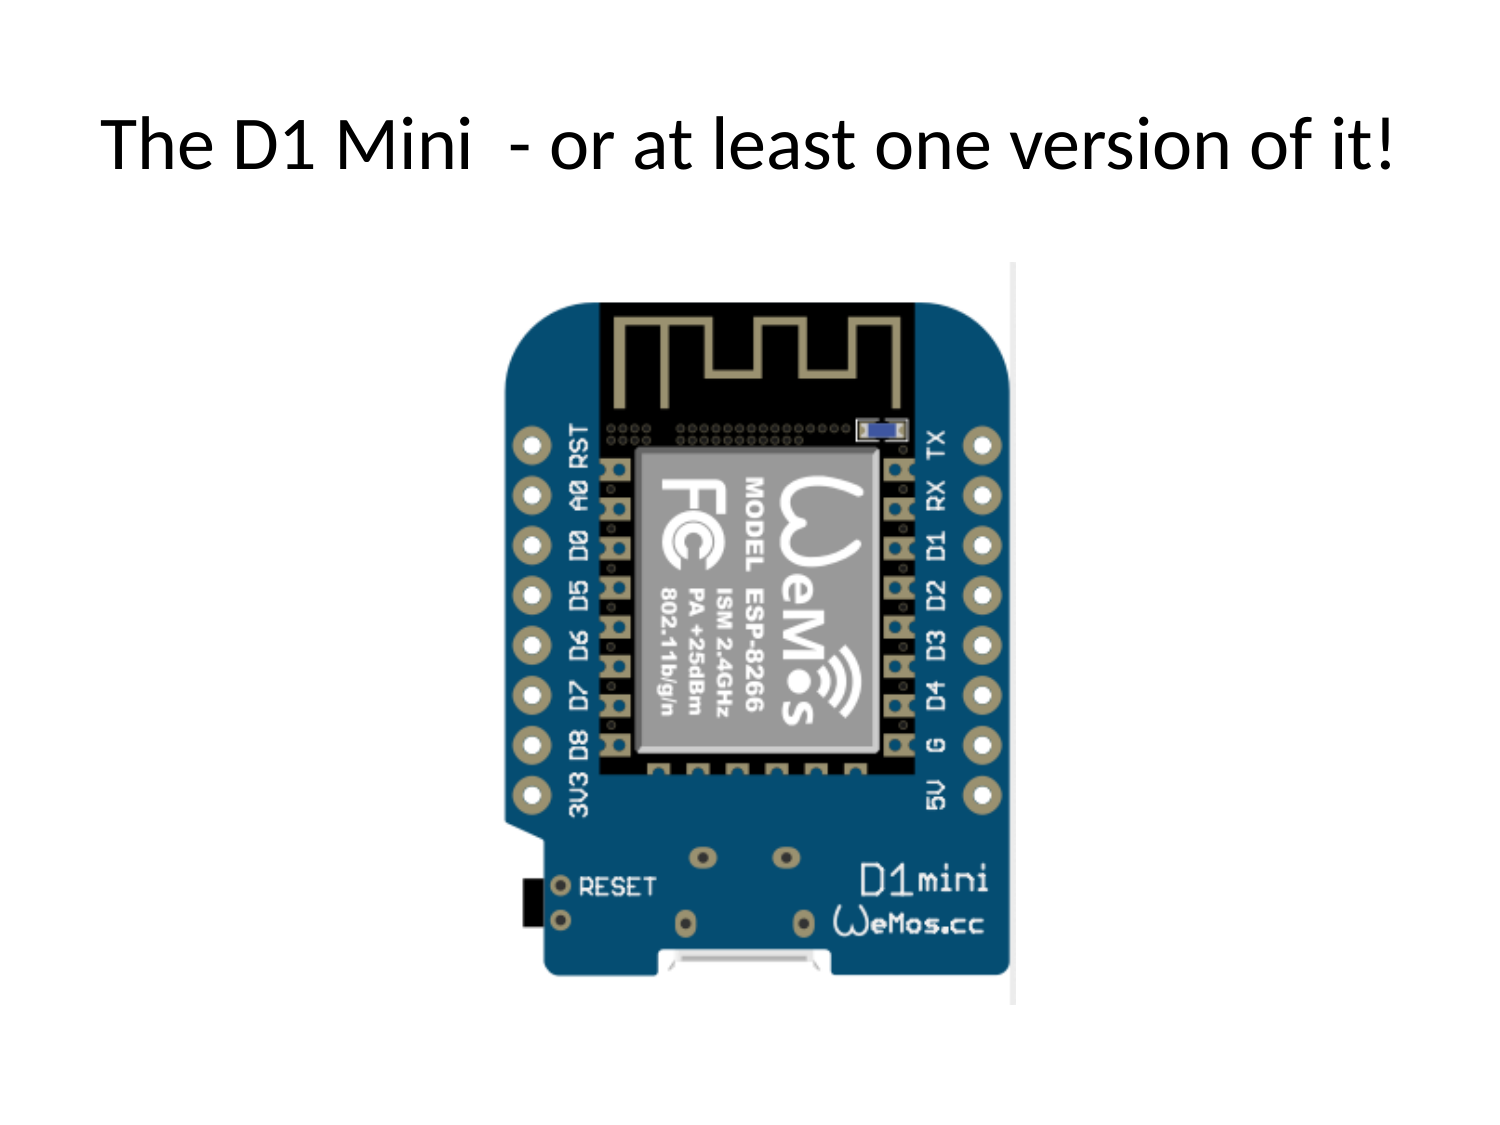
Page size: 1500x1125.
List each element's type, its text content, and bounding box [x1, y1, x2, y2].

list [74, 262, 1426, 1006]
title The D1 Mini - or at least one version of it! [75, 45, 1425, 233]
